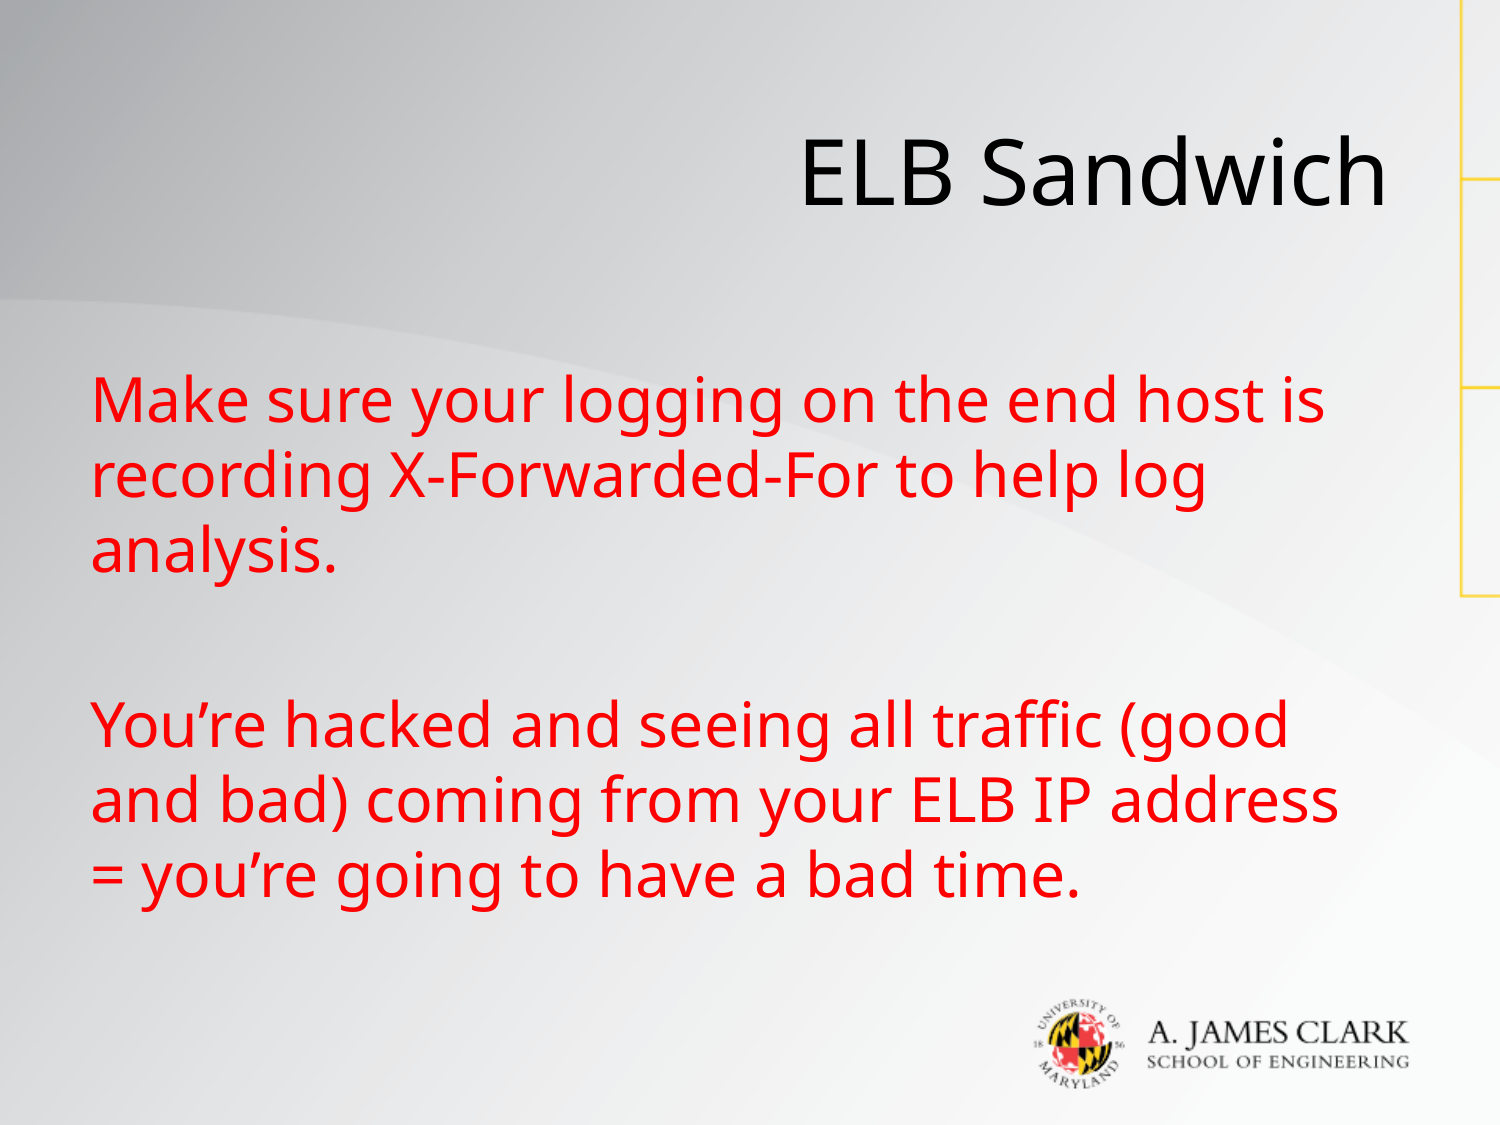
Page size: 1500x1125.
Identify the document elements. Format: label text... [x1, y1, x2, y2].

title ELB Sandwich [75, 45, 1407, 231]
list Make sure your logging on the end host is recording X-Forwarded-For to help log analysis. You’re hacked and seeing all traffic (good and bad) coming from your ELB IP address = you’re going to have a bad time. [75, 352, 1407, 1002]
